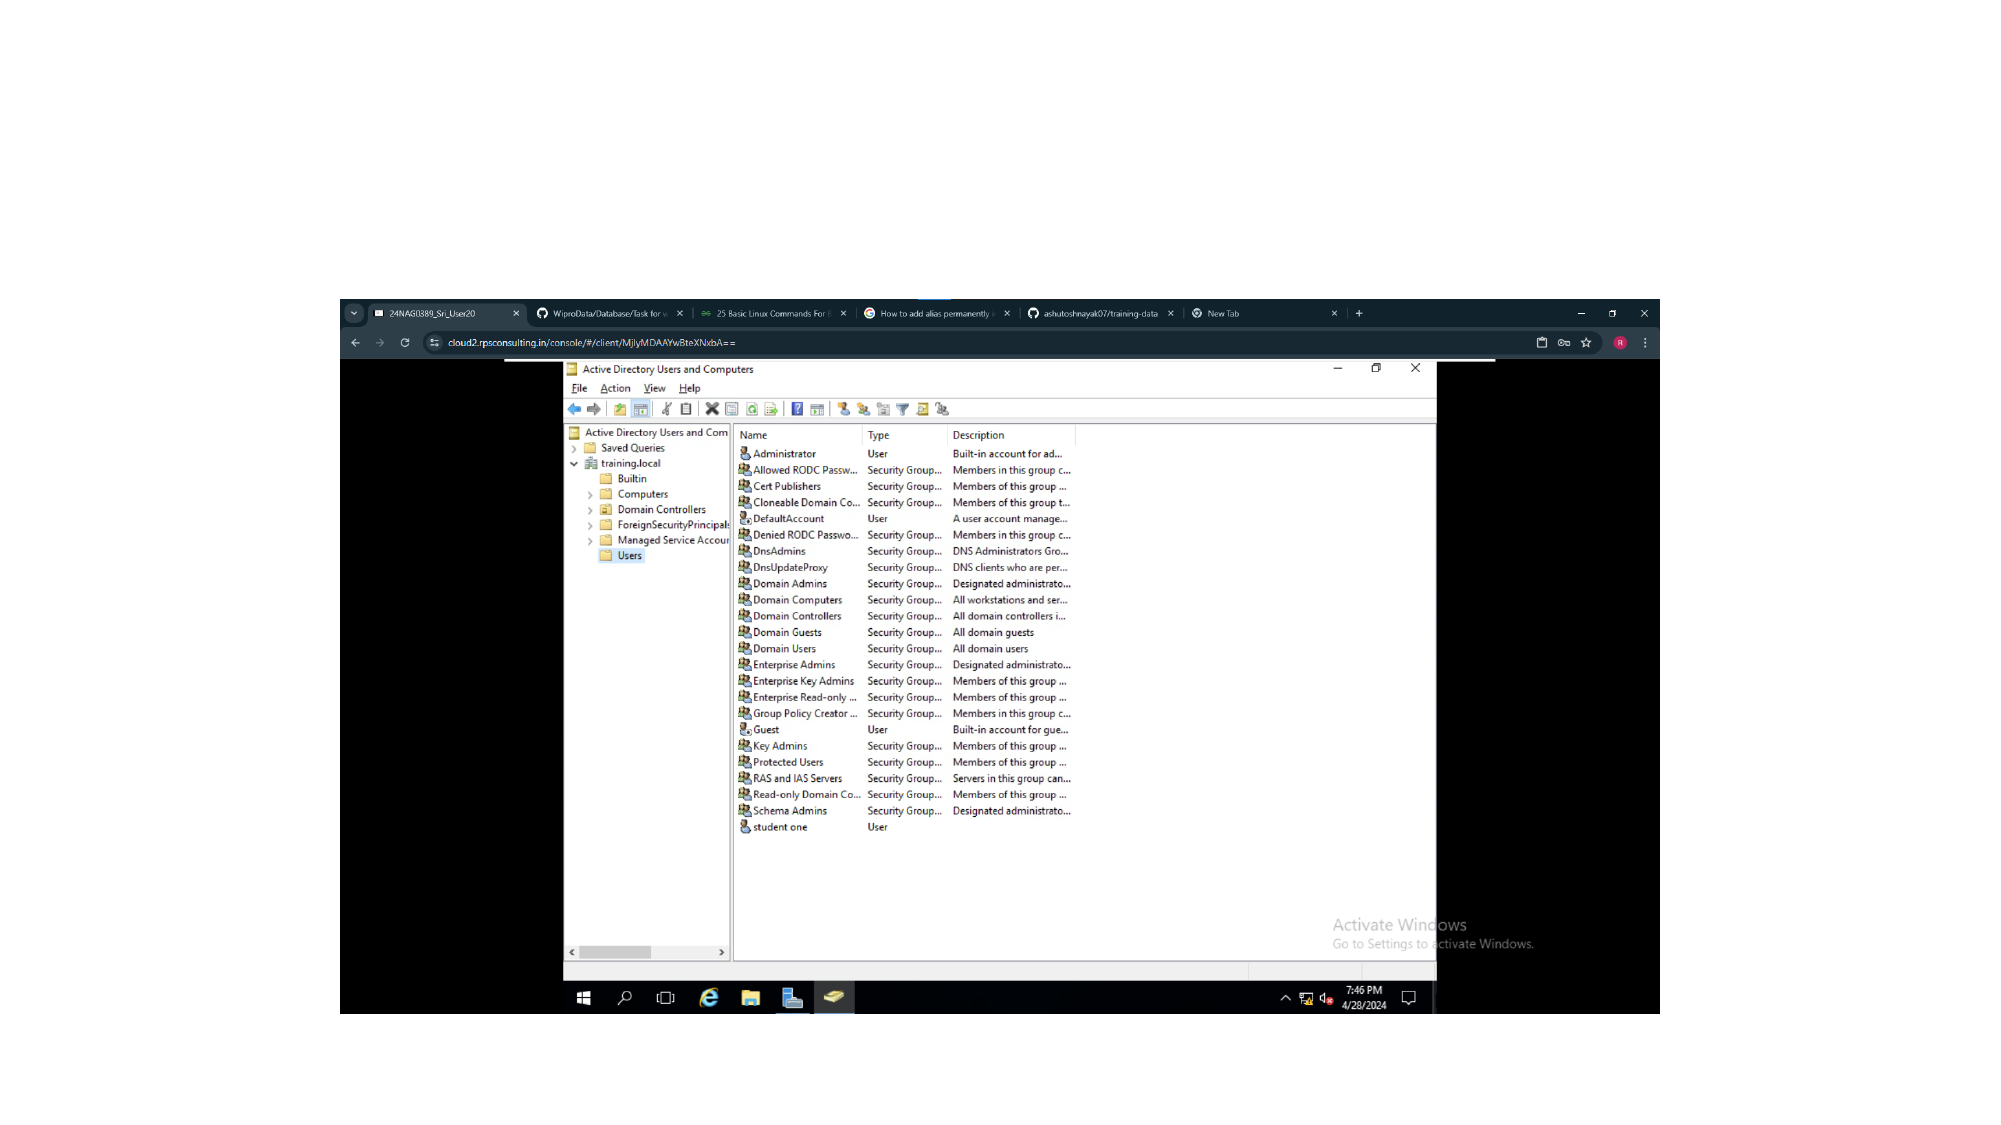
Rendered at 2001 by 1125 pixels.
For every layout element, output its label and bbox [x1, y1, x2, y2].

list [340, 299, 1660, 1014]
